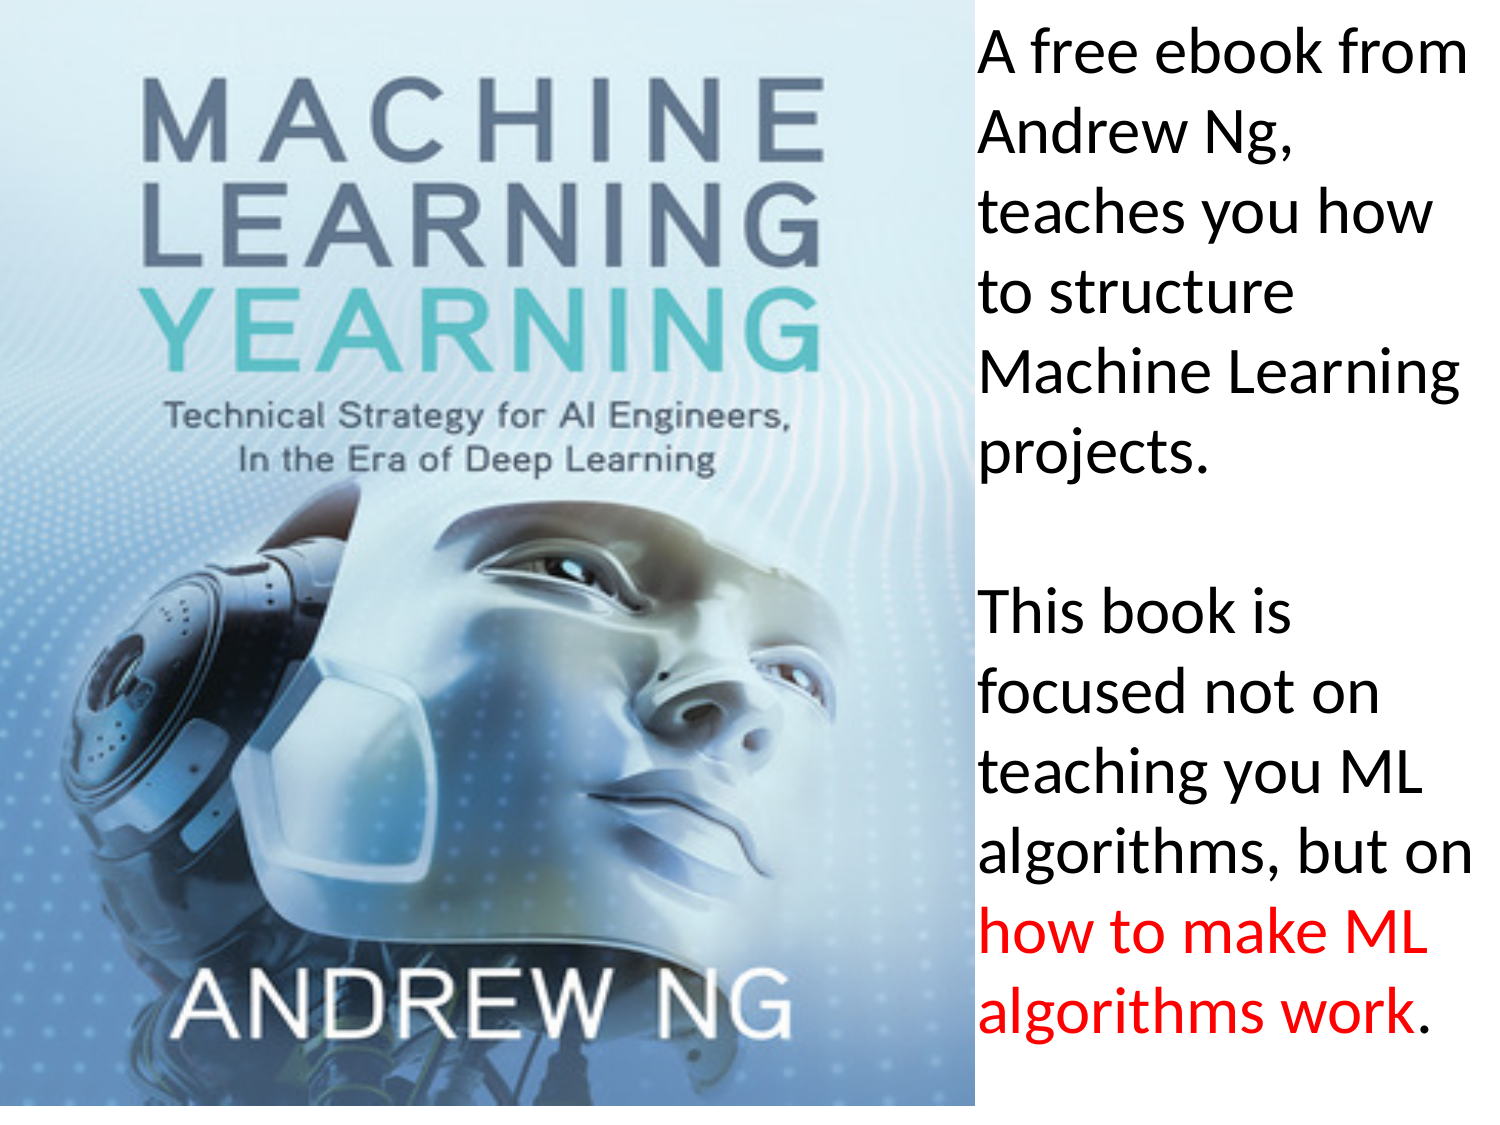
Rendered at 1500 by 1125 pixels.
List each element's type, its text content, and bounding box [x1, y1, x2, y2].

picture [0, 0, 976, 1106]
text_box A free ebook from Andrew Ng, teaches you how to structure Machine Learning projects. This book is focused not on teaching you ML algorithms, but on how to make ML algorithms work. [976, 0, 1500, 1055]
